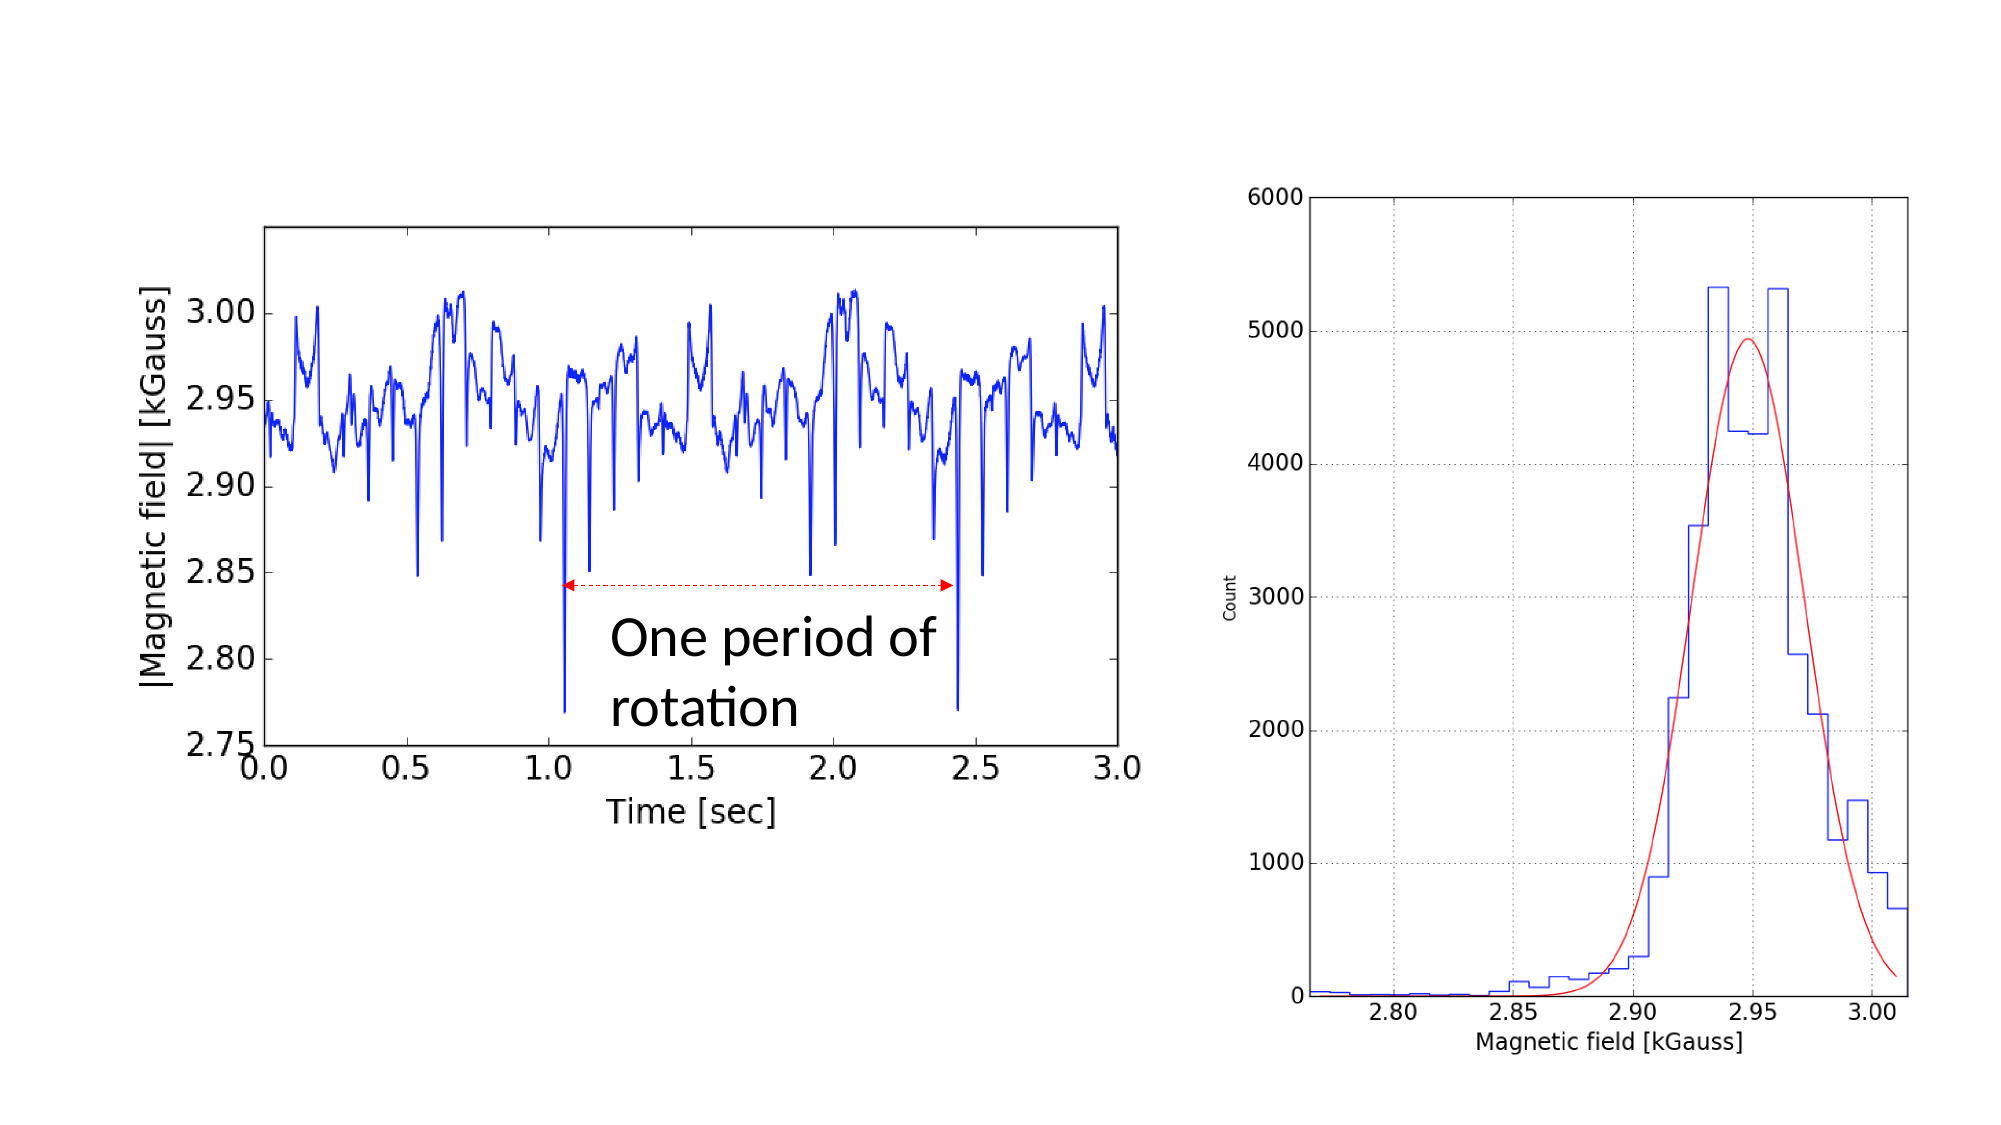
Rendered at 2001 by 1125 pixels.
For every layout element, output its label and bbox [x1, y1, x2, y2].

picture [111, 207, 1158, 841]
picture [1218, 171, 1934, 1066]
